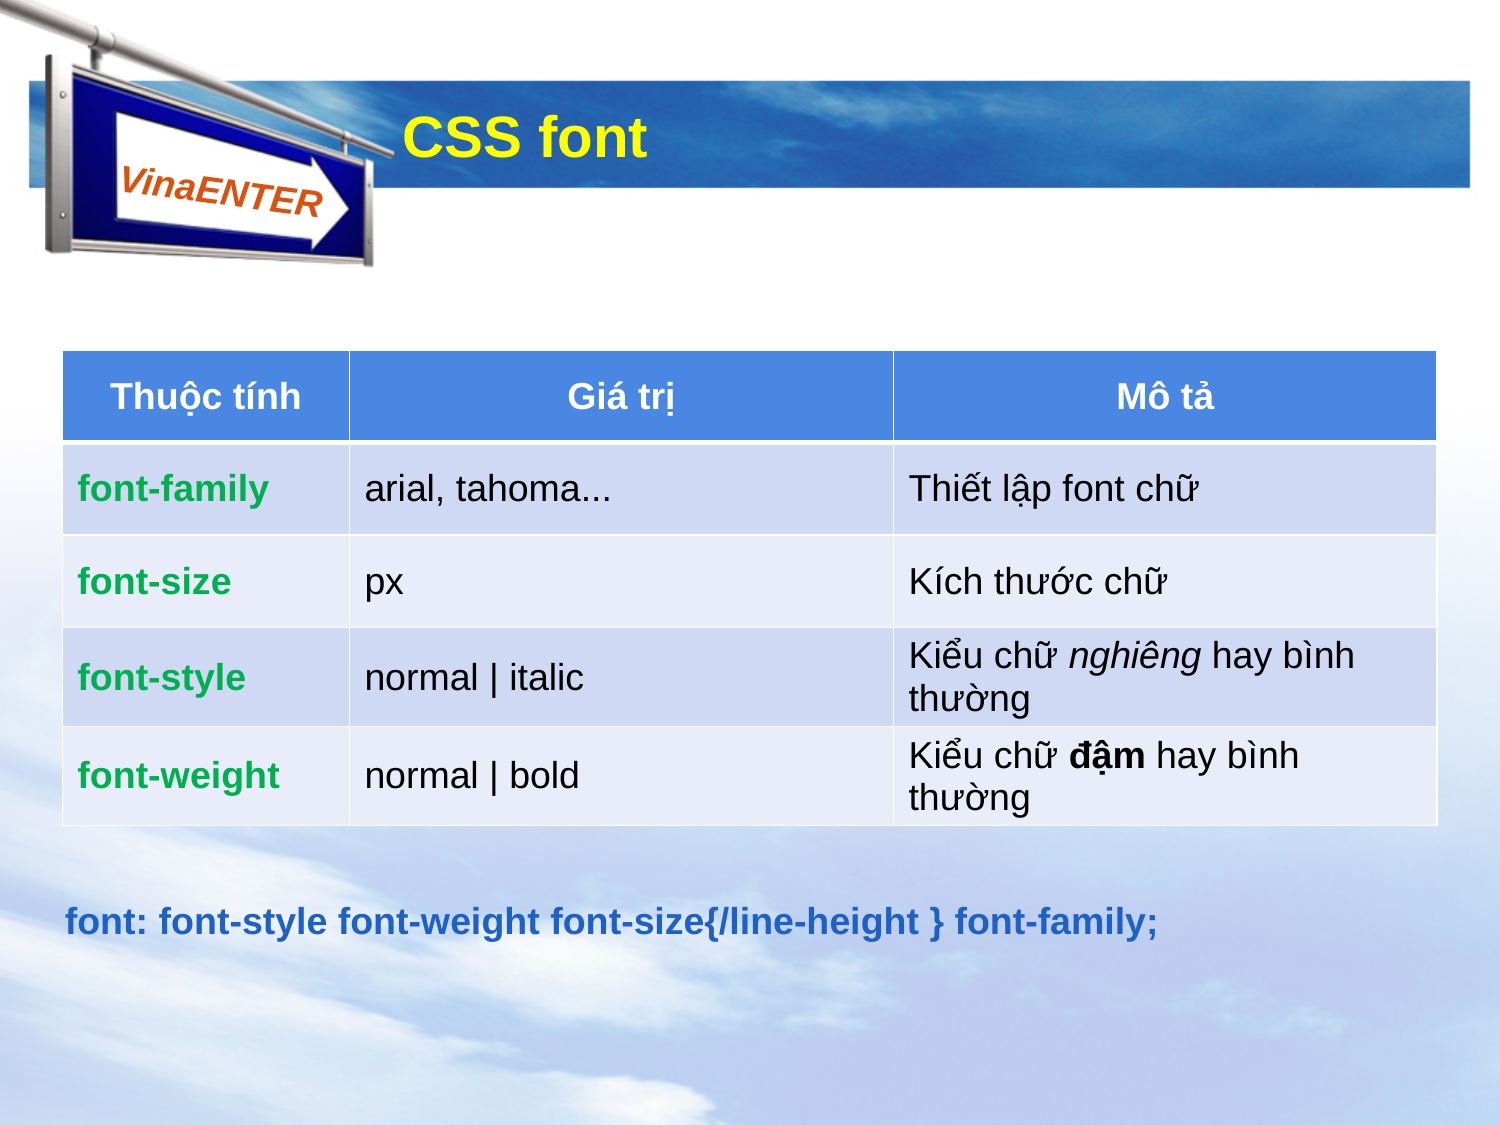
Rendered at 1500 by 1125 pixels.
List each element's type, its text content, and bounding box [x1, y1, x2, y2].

table_cell Thiết lập font chữ [894, 445, 1436, 534]
table_cell normal | italic [350, 628, 893, 726]
table_cell font-size [63, 536, 349, 627]
table_header Thuộc tính [63, 351, 349, 440]
table_cell Kích thước chữ [894, 536, 1436, 627]
table_cell arial, tahoma... [350, 445, 893, 534]
table_cell Kiểu chữ nghiêng hay bình thường [894, 628, 1436, 726]
table_cell font-style [63, 628, 349, 726]
table_header Giá trị [350, 351, 893, 440]
table_cell font-weight [63, 727, 349, 825]
table_header Mô tả [894, 351, 1436, 440]
table_cell normal | bold [350, 727, 893, 825]
picture [0, 0, 1500, 1125]
table_cell Kiểu chữ đậm hay bình thường [894, 727, 1436, 825]
table_cell px [350, 536, 893, 627]
table_cell font-family [63, 445, 349, 534]
text_box font: font-style font-weight font-size{/line-height } font-family; [49, 889, 1413, 950]
title CSS font [387, 87, 1463, 181]
